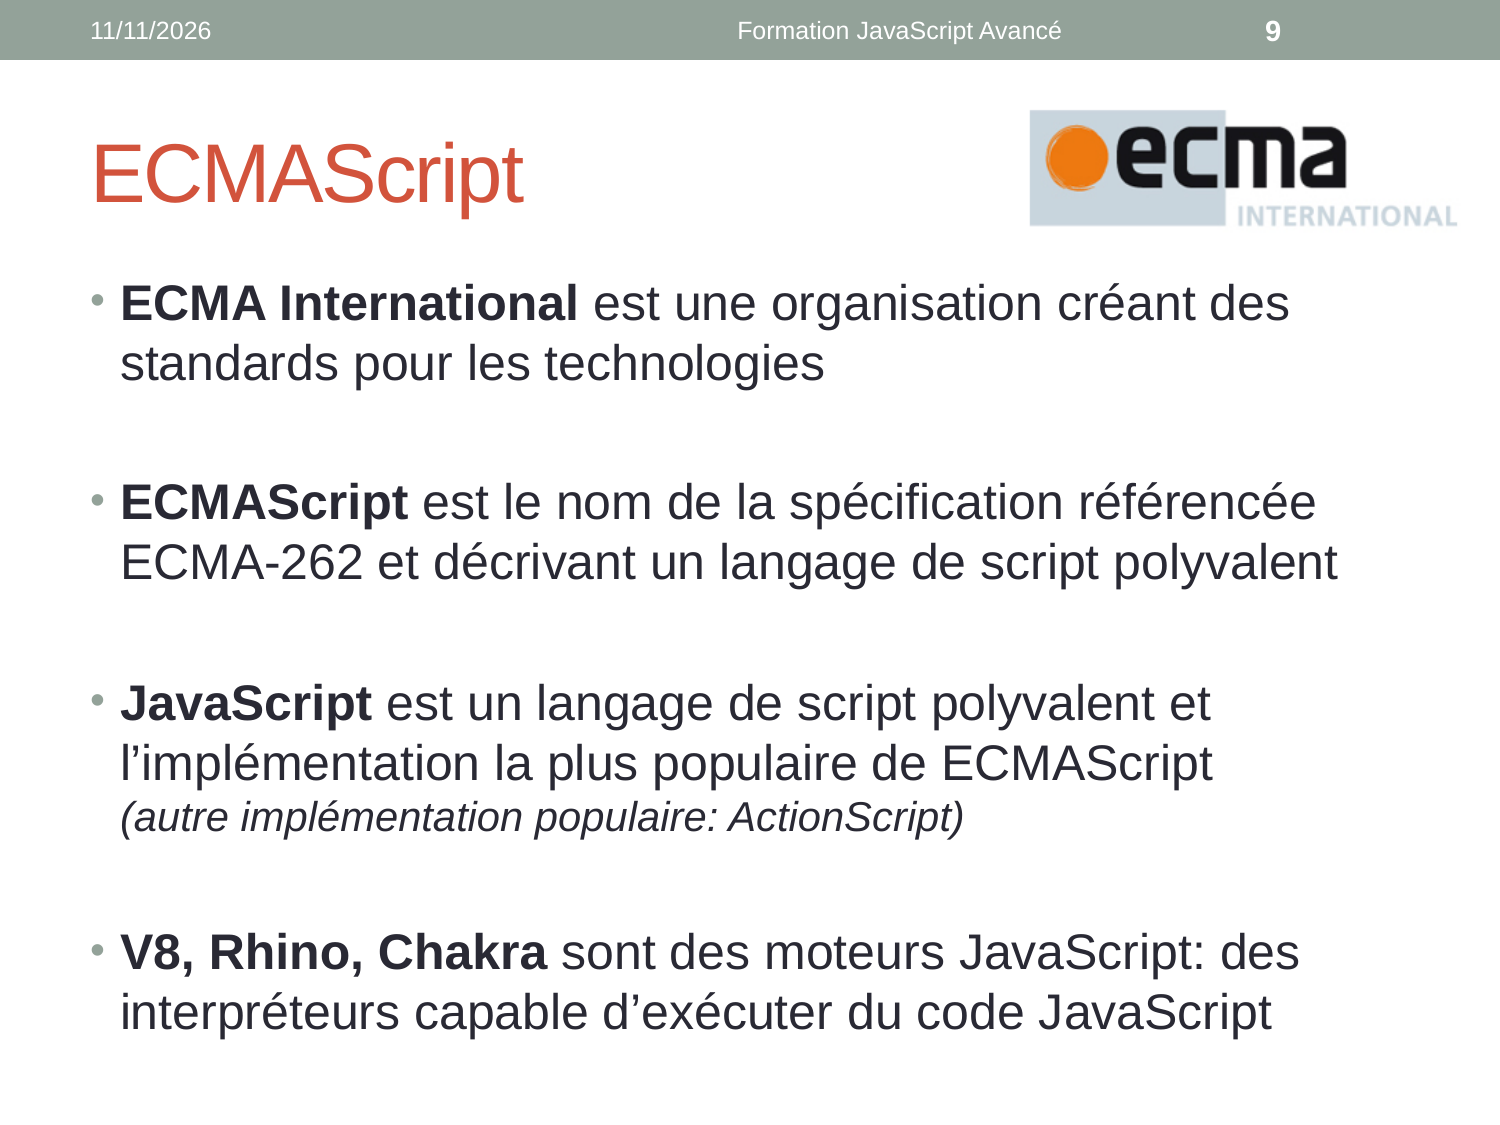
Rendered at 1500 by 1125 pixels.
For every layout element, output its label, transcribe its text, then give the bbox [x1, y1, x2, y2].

footer Formation JavaScript Avancé [562, 3, 1238, 57]
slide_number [75, 3, 550, 57]
list ECMA International est une organisation créant des standards pour les technologies ECMAScript est le nom de la spécification référencée ECMA-262 et décrivant un langage de script polyvalent JavaScript est un langage de script polyvalent et l’implémentation la plus populaire de ECMAScript (autre implémentation populaire: ActionScript) V8, Rhino, Chakra sont des moteurs JavaScript: des interpréteurs capable d’exécuter du code JavaScript [75, 262, 1425, 1063]
picture [985, 65, 1500, 268]
slide_number 9 [1250, 3, 1425, 57]
title ECMAScript [75, 87, 983, 250]
